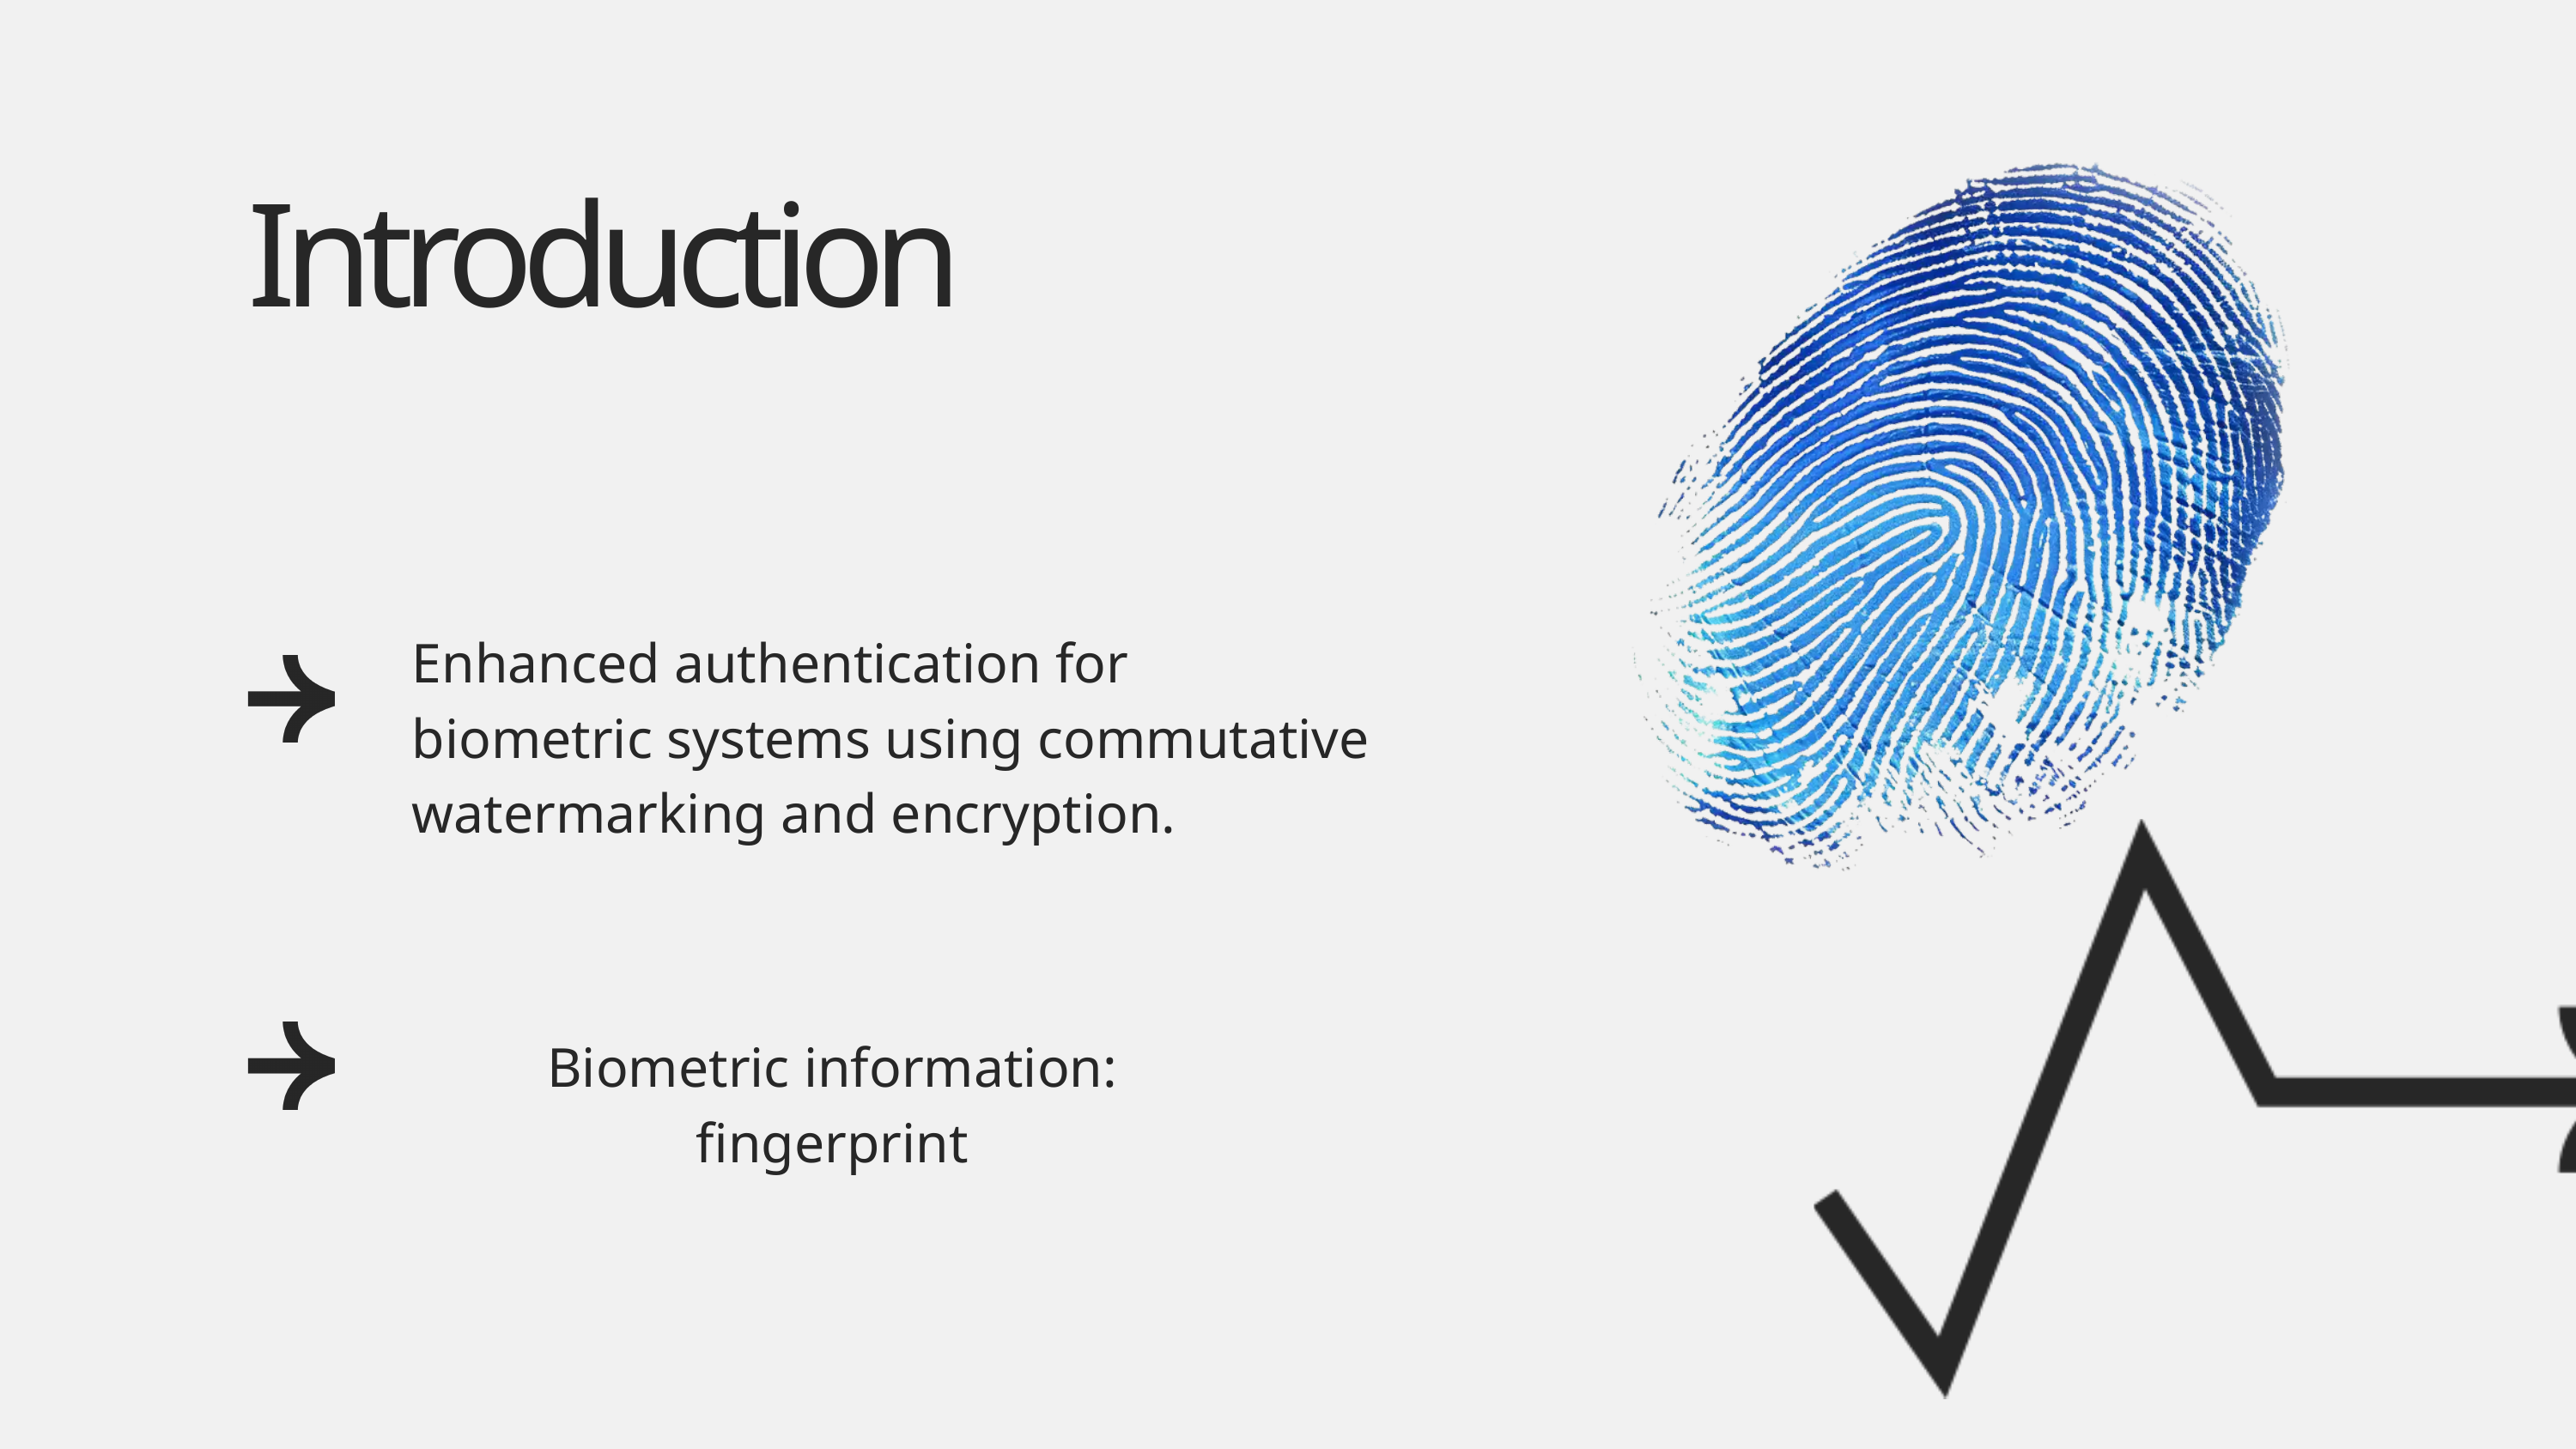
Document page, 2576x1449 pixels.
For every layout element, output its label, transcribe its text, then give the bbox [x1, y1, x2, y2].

text_box [247, 1022, 335, 1110]
text_box Enhanced authentication for biometric systems using commutative watermarking and encryption. [411, 618, 1371, 845]
text_box Biometric information: fingerprint [411, 1022, 1254, 1173]
text_box [1814, 819, 2576, 1399]
text_box Introduction [247, 207, 1171, 336]
text_box [247, 655, 335, 743]
text_box [1490, 69, 2386, 965]
